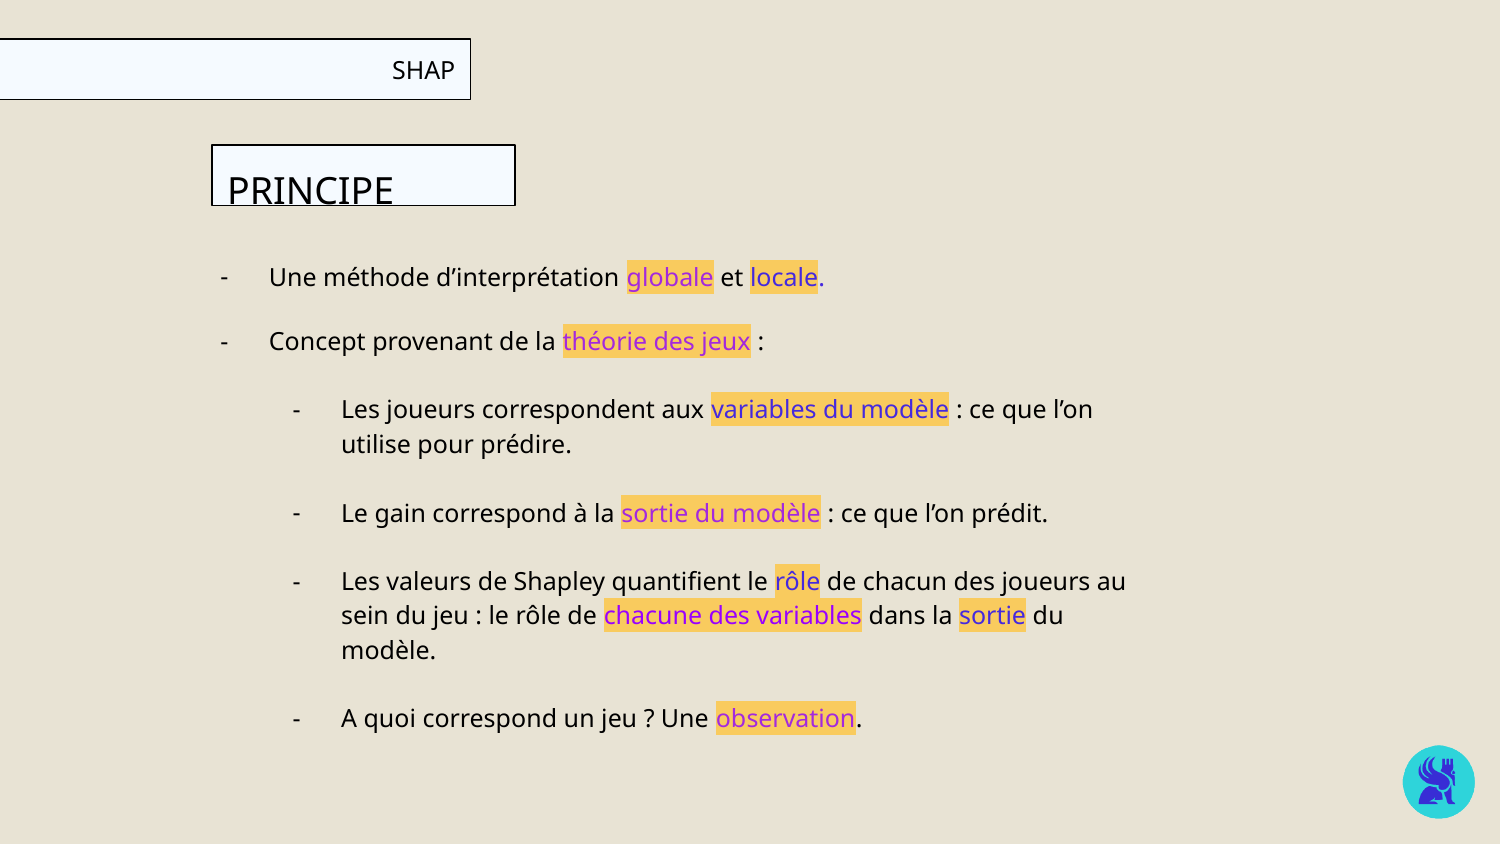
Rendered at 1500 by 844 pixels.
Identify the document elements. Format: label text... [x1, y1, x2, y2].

title SHAP [0, 38, 471, 100]
list Une méthode d’interprétation globale et locale. Concept provenant de la théorie des jeux : Les joueurs correspondent aux variables du modèle : ce que l’on utilise pour prédire. Le gain correspond à la sortie du modèle : ce que l’on prédit. Les valeurs de Shapley quantifient le rôle de chacun des joueurs au sein du jeu : le rôle de chacune des variables dans la sortie du modèle. A quoi correspond un jeu ? Une observation. [182, 241, 1159, 786]
picture [1402, 745, 1475, 819]
subtitle PRINCIPE [211, 144, 516, 206]
